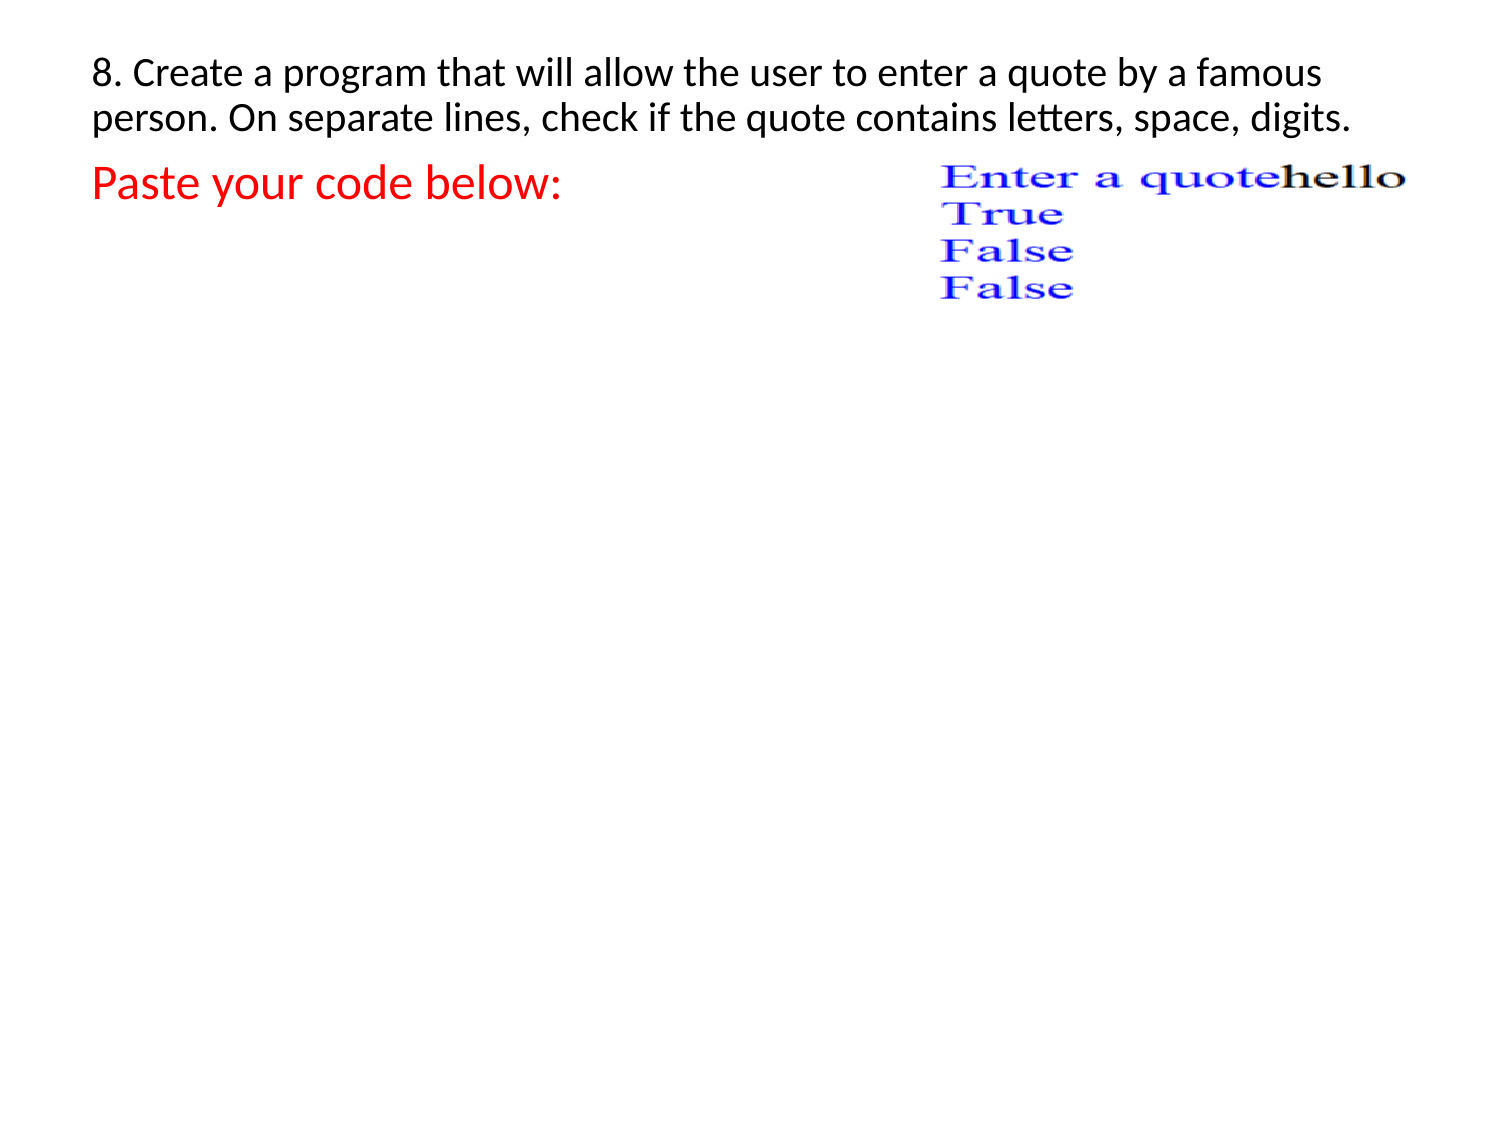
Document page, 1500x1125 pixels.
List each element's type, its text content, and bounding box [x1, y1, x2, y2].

picture [938, 160, 1412, 303]
list 8. Create a program that will allow the user to enter a quote by a famous person. On separate lines, check if the quote contains letters, space, digits. Paste your code below: [76, 42, 1427, 786]
